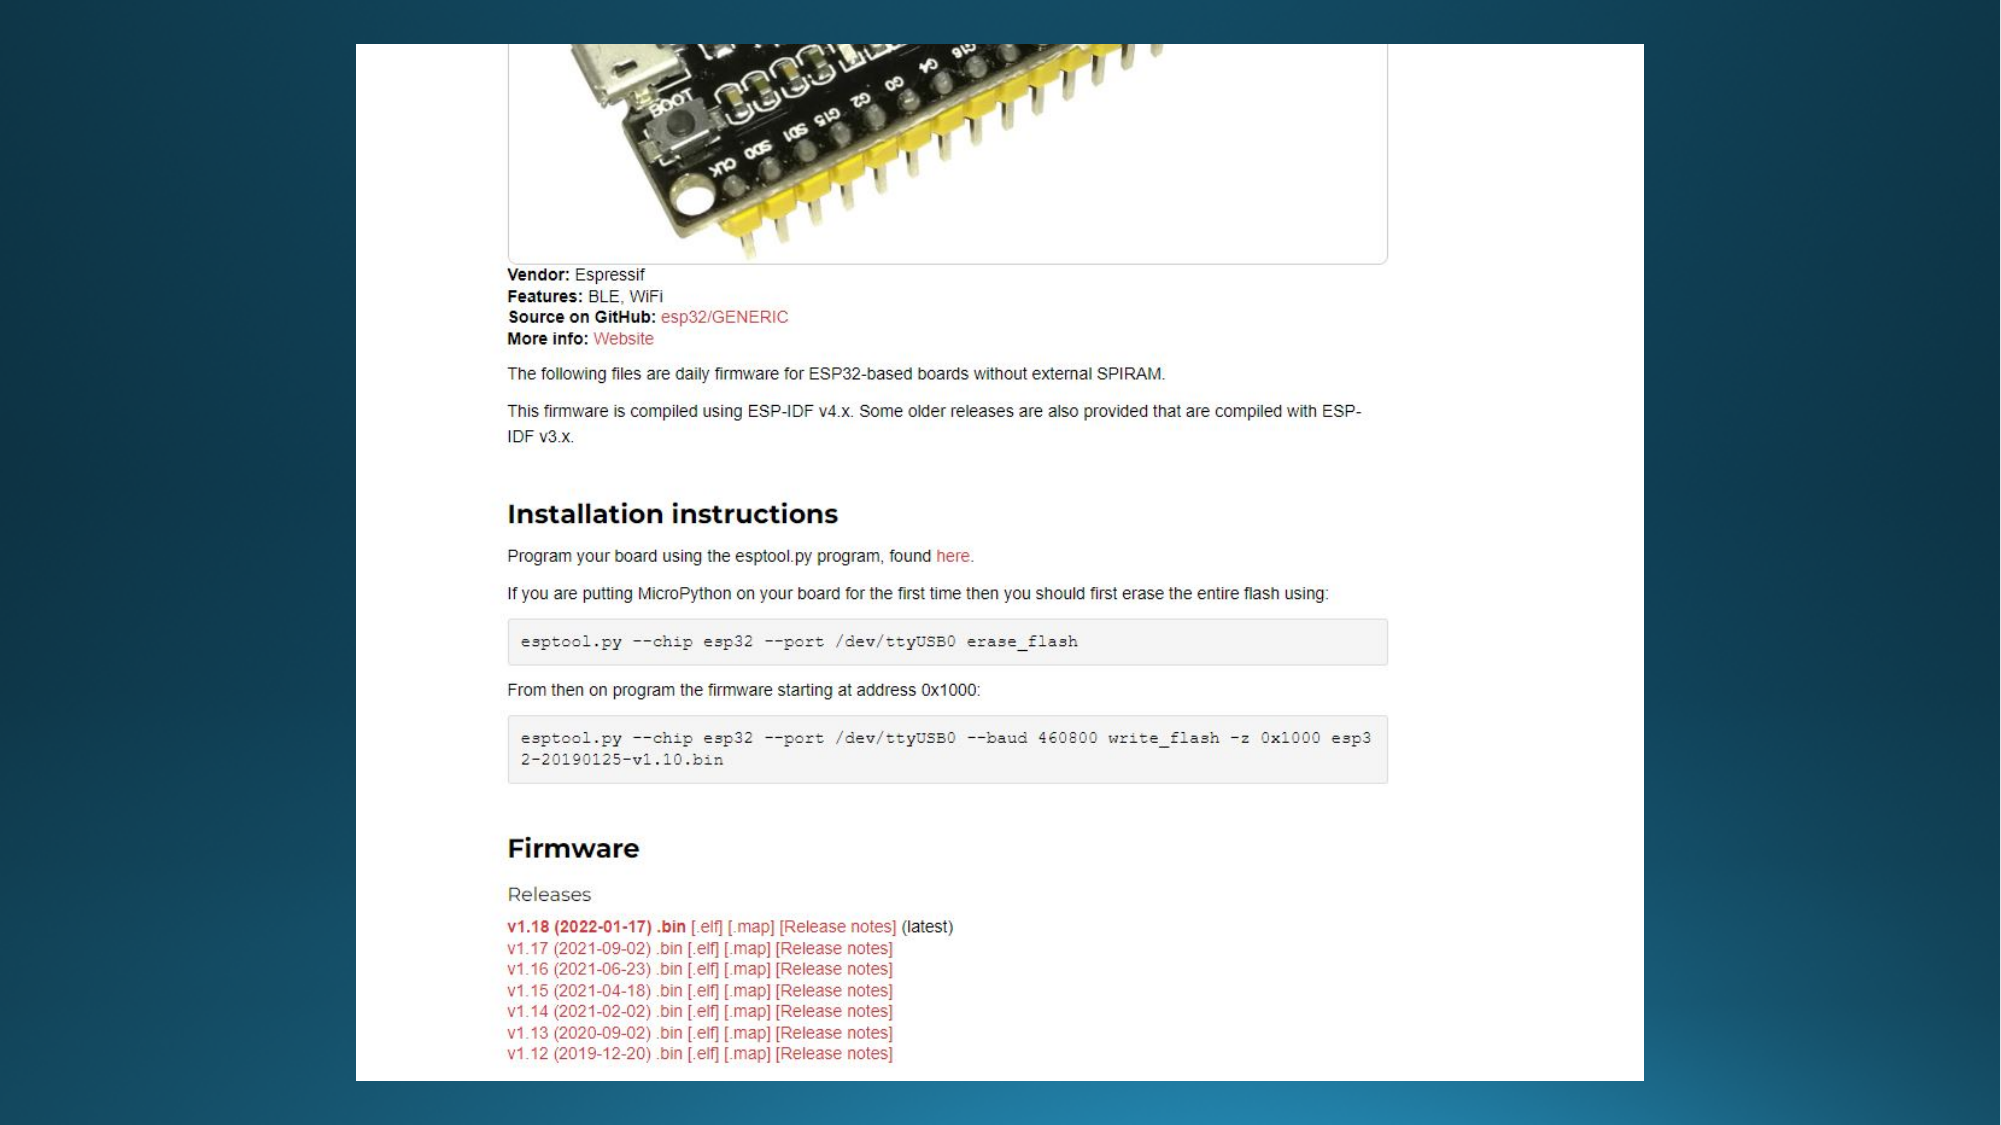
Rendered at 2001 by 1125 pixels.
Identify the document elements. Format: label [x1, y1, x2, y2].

list [356, 44, 1644, 1081]
picture [0, 0, 2001, 1125]
